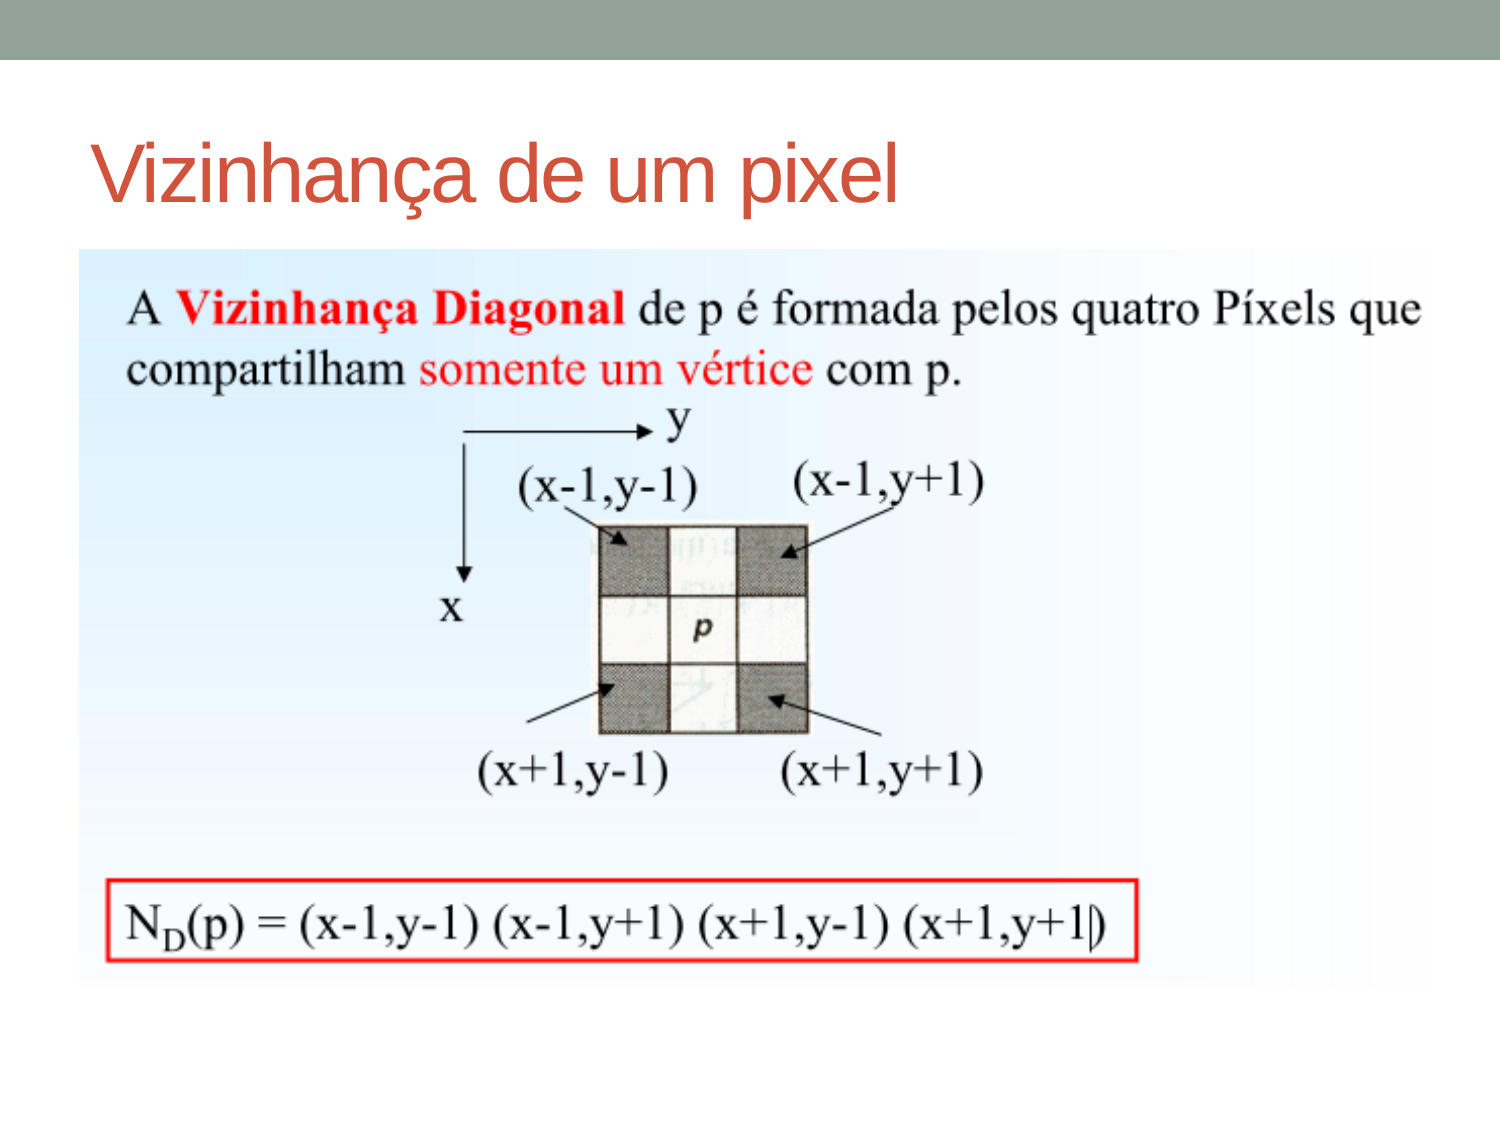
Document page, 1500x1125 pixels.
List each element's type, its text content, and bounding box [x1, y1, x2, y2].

picture [79, 249, 1434, 988]
title Vizinhança de um pixel [75, 87, 1425, 250]
